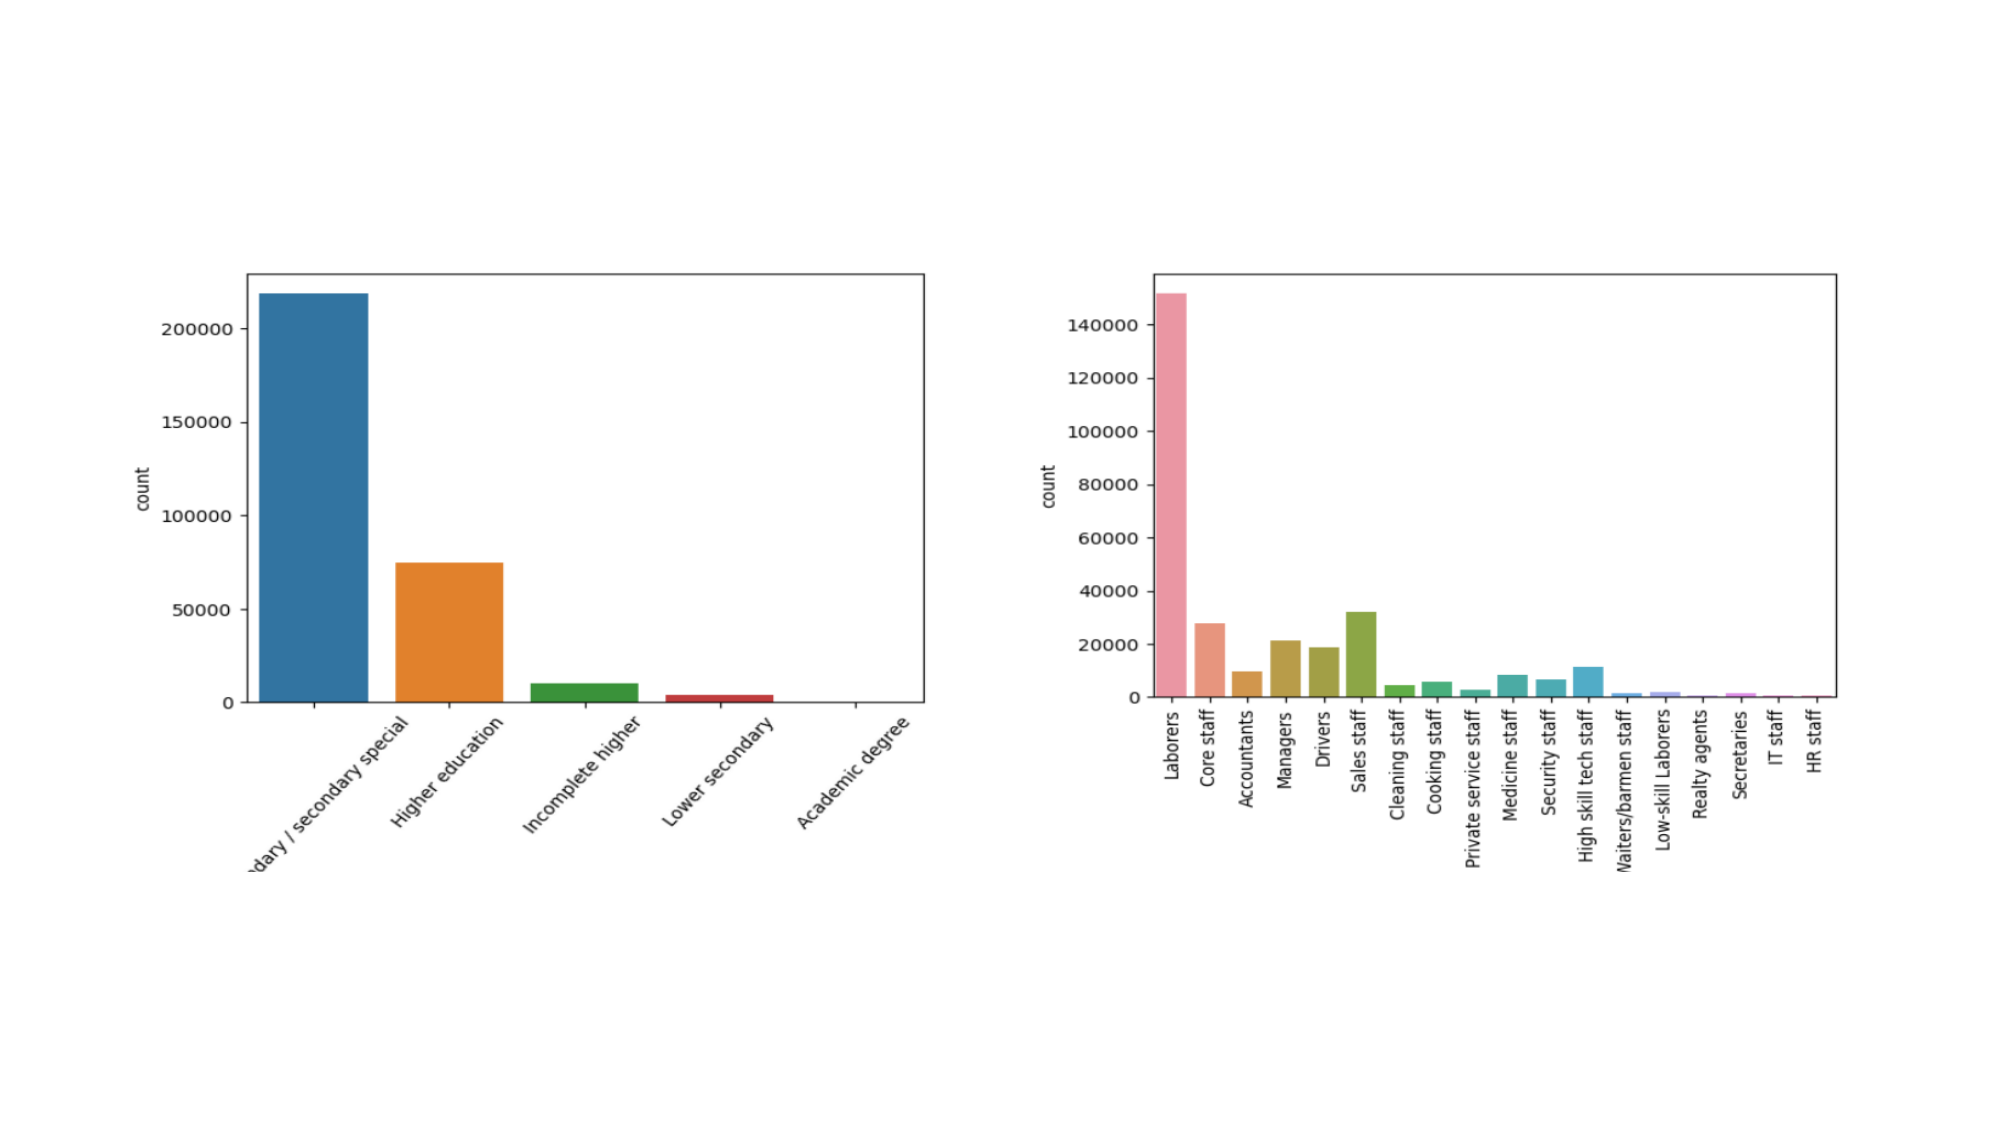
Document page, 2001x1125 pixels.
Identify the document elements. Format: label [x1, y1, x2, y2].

list [127, 265, 939, 872]
picture [1029, 265, 1854, 872]
